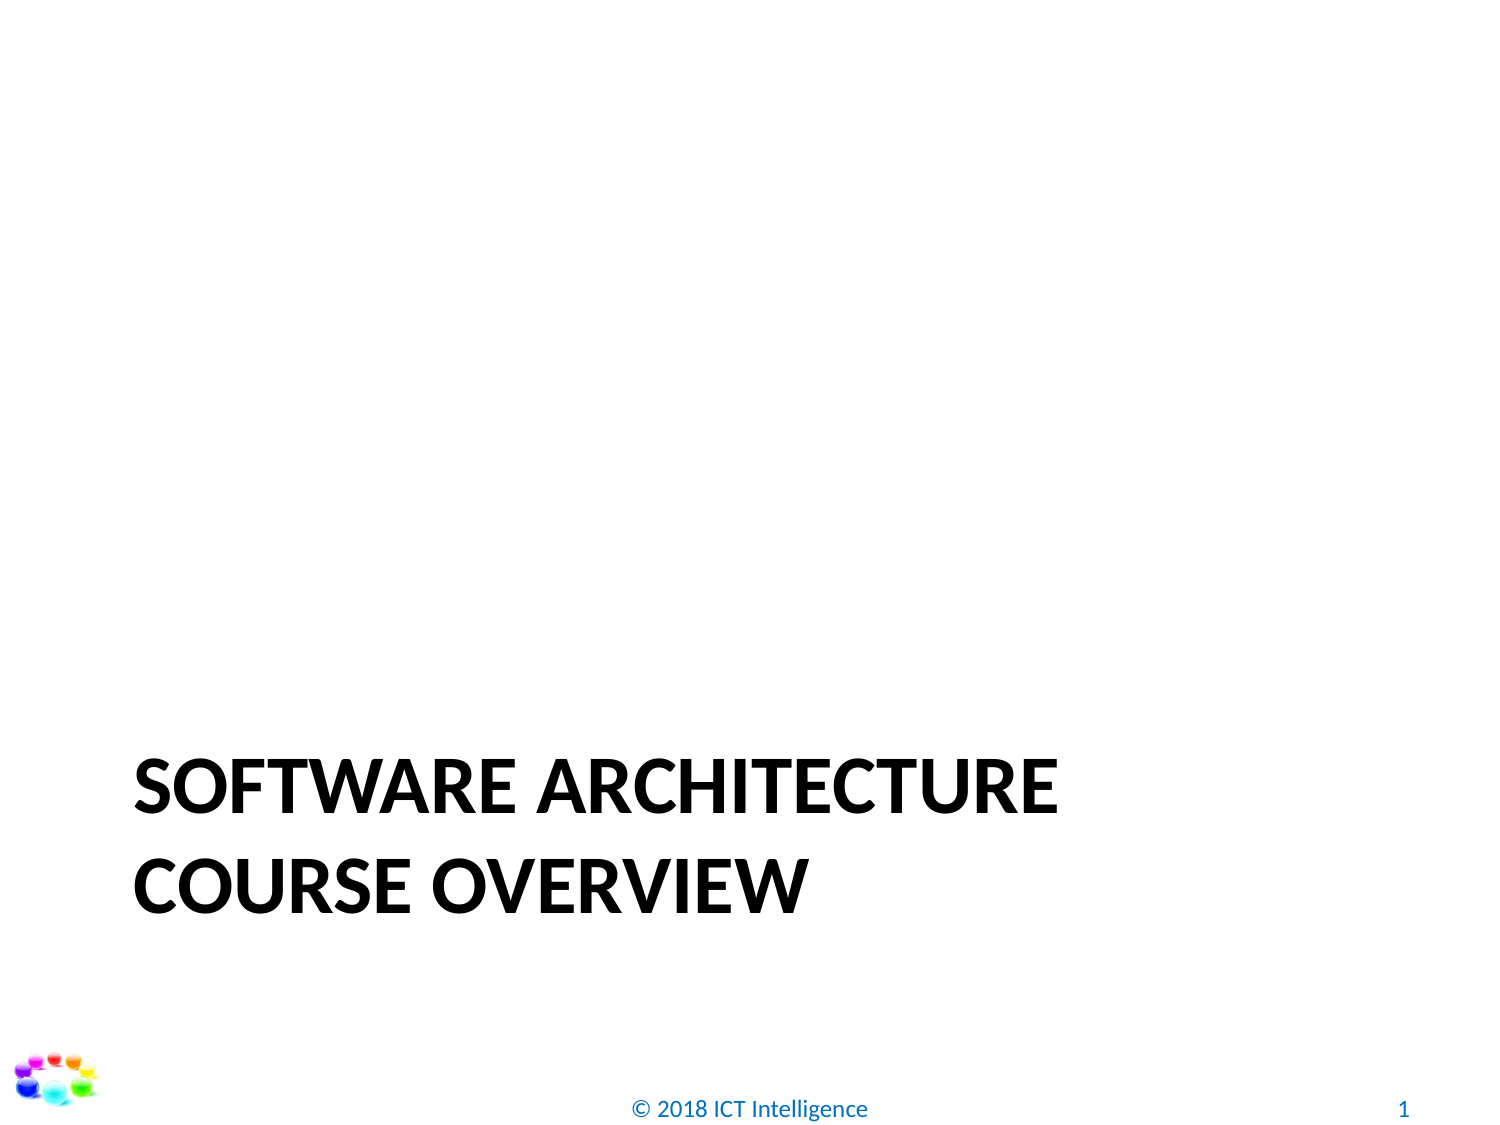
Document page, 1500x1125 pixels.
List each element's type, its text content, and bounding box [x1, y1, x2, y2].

title Software Architecture Course overview [118, 722, 1394, 947]
footer © 2018 ICT Intelligence [512, 1077, 988, 1125]
picture [0, 1034, 113, 1125]
slide_number 1 [1074, 1077, 1425, 1125]
